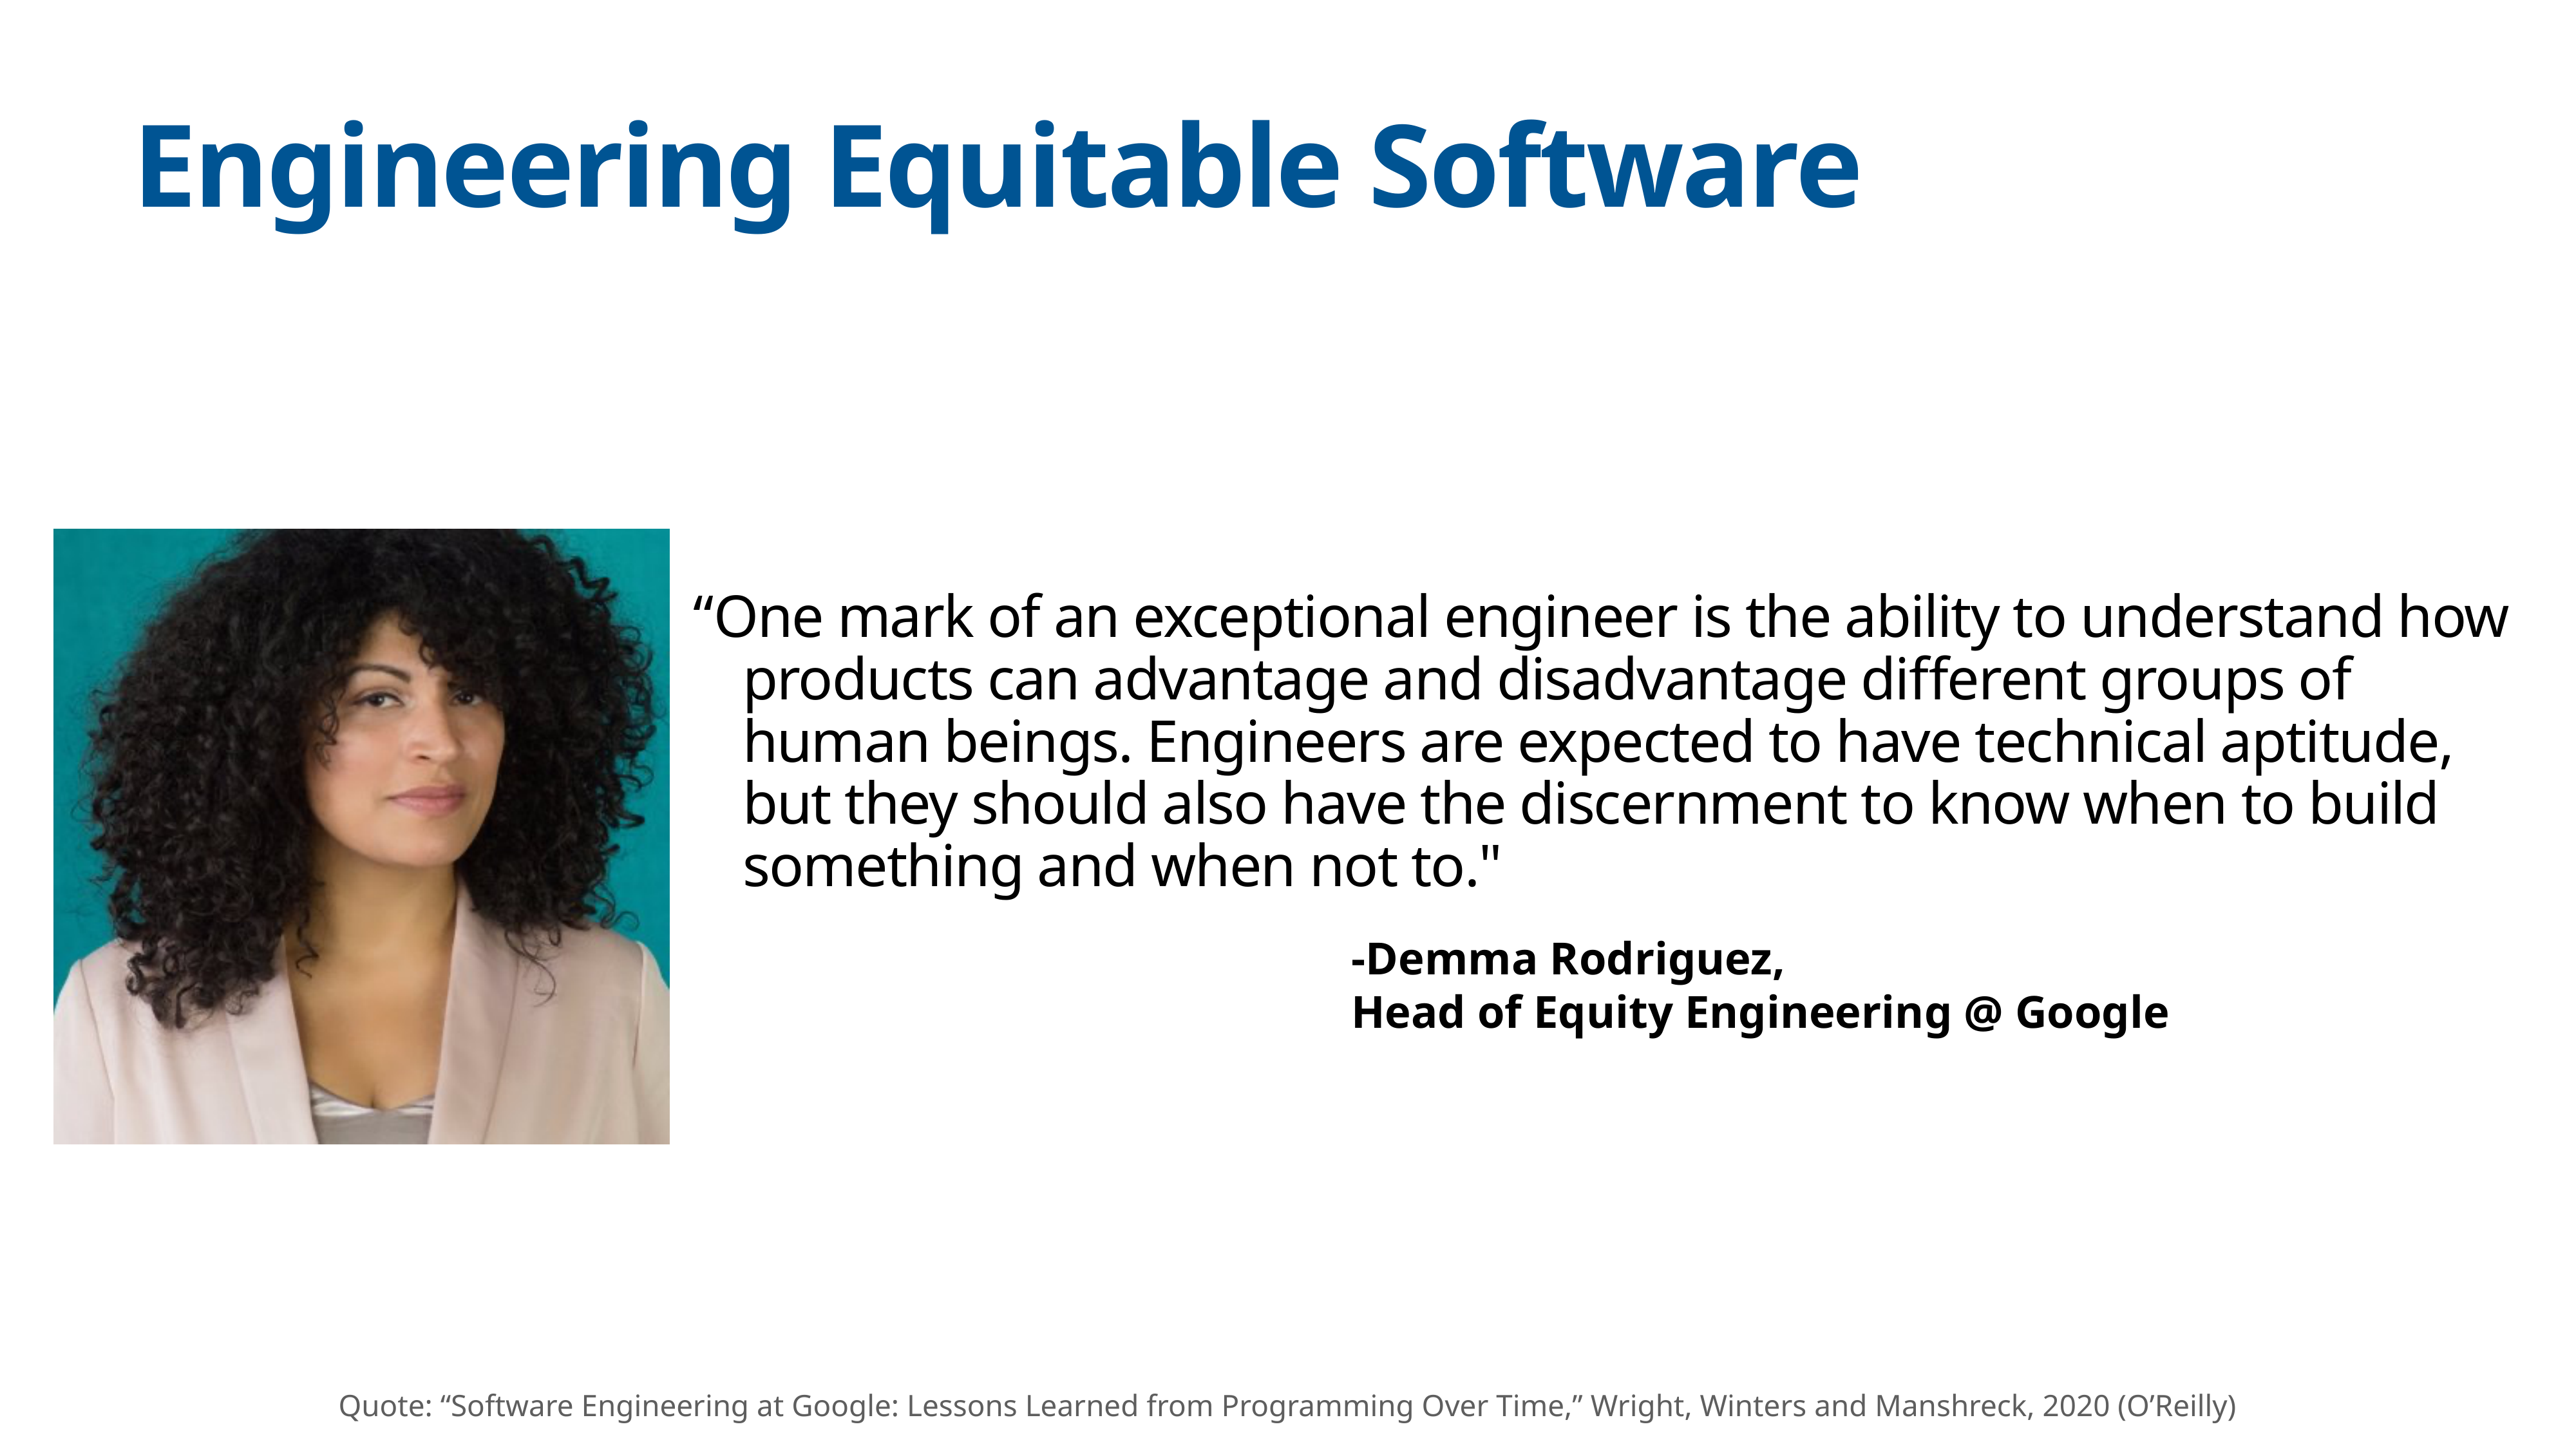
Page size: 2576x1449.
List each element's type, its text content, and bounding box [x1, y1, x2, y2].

text_box “One mark of an exceptional engineer is the ability to understand how products can advantage and disadvantage different groups of human beings. Engineers are expected to have technical aptitude, but they should also have the discernment to know when to build something and when not to." [670, 582, 2523, 905]
title Engineering Equitable Software [127, 113, 2449, 266]
text_box -Demma Rodriguez, Head of Equity Engineering @ Google [1345, 925, 2269, 1043]
text_box Quote: “Software Engineering at Google: Lessons Learned from Programming Over Time,” Wright, Winters and Manshreck, 2020 (O’Reilly) [334, 1383, 2242, 1426]
picture [53, 529, 670, 1145]
